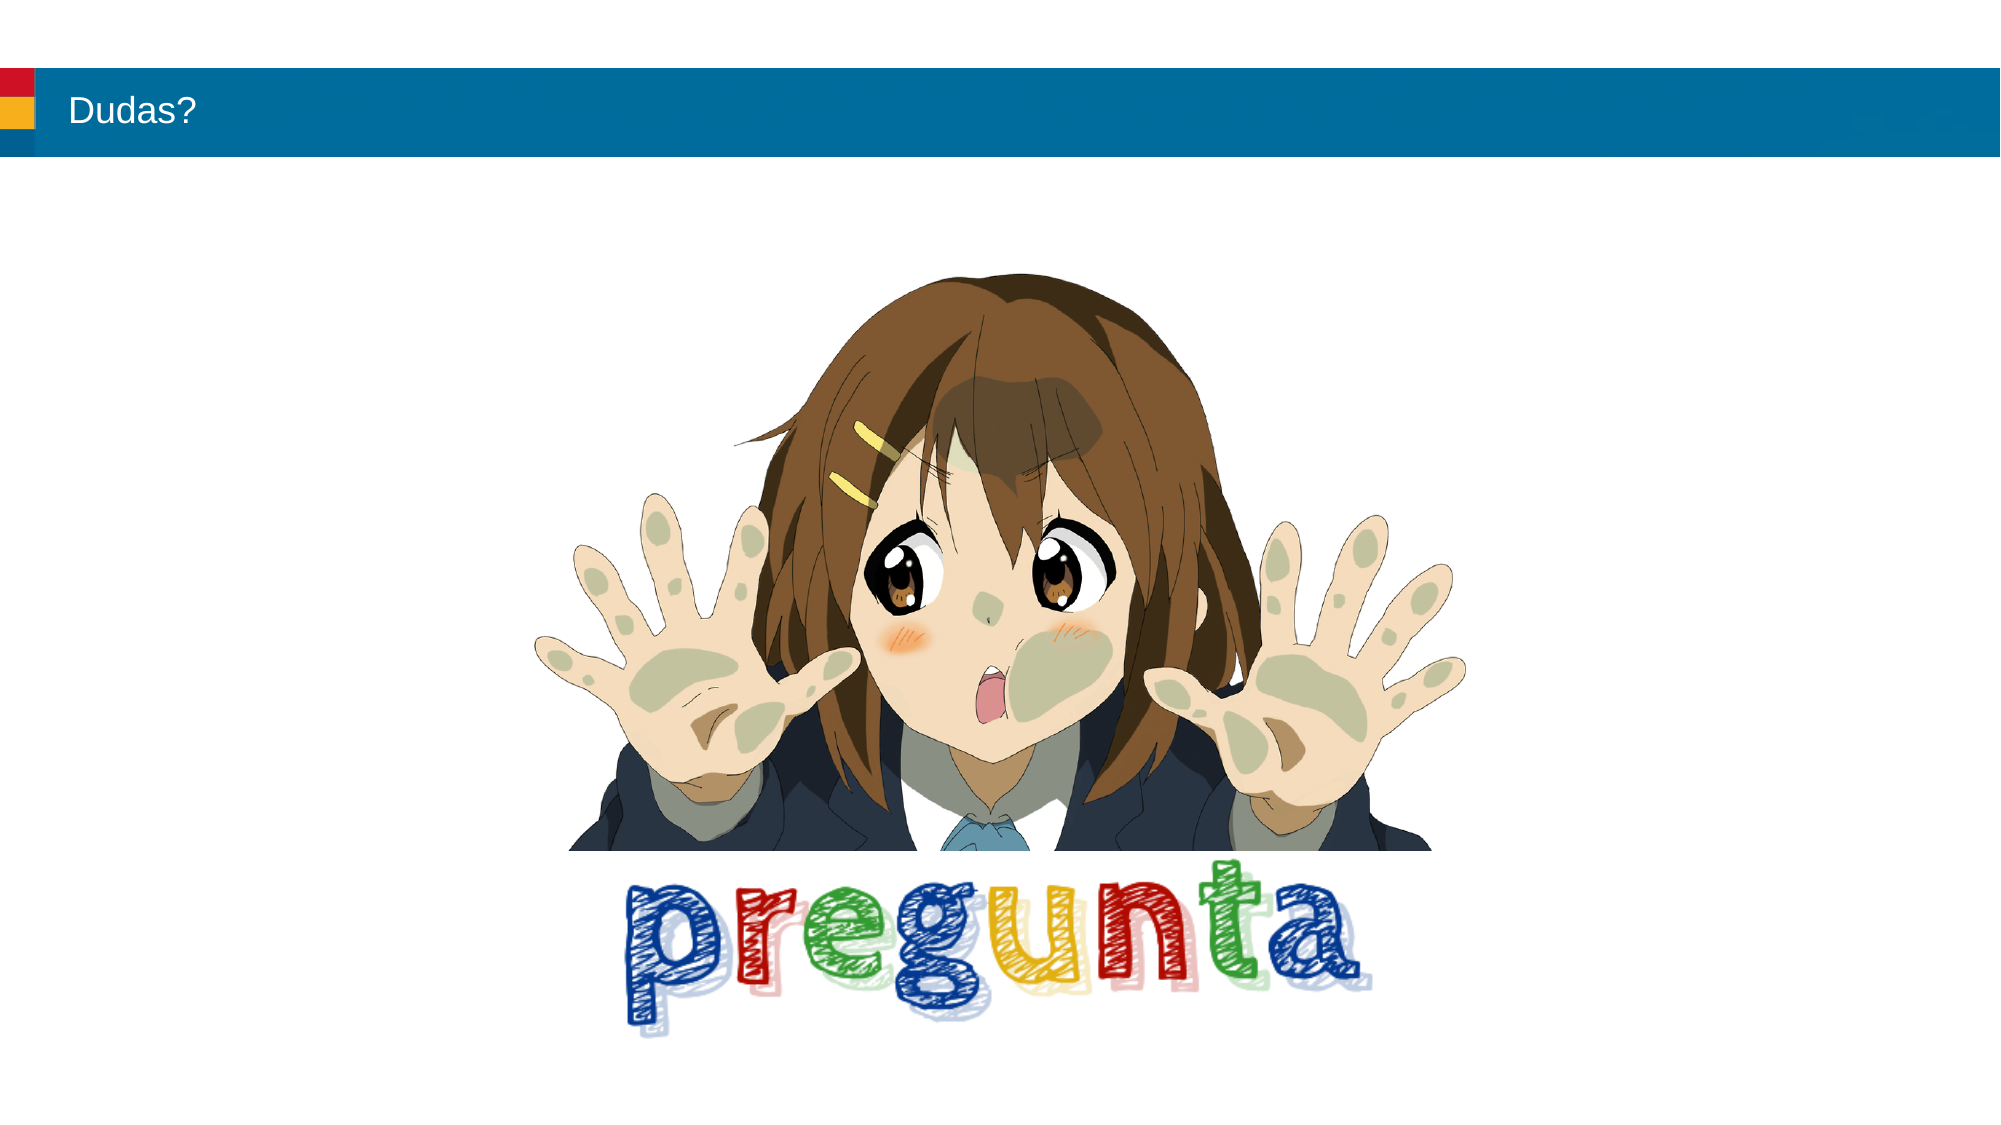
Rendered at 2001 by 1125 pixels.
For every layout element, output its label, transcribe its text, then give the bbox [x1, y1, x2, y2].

picture [470, 273, 1530, 1125]
picture [0, 68, 35, 129]
title Dudas? [53, 78, 1596, 145]
